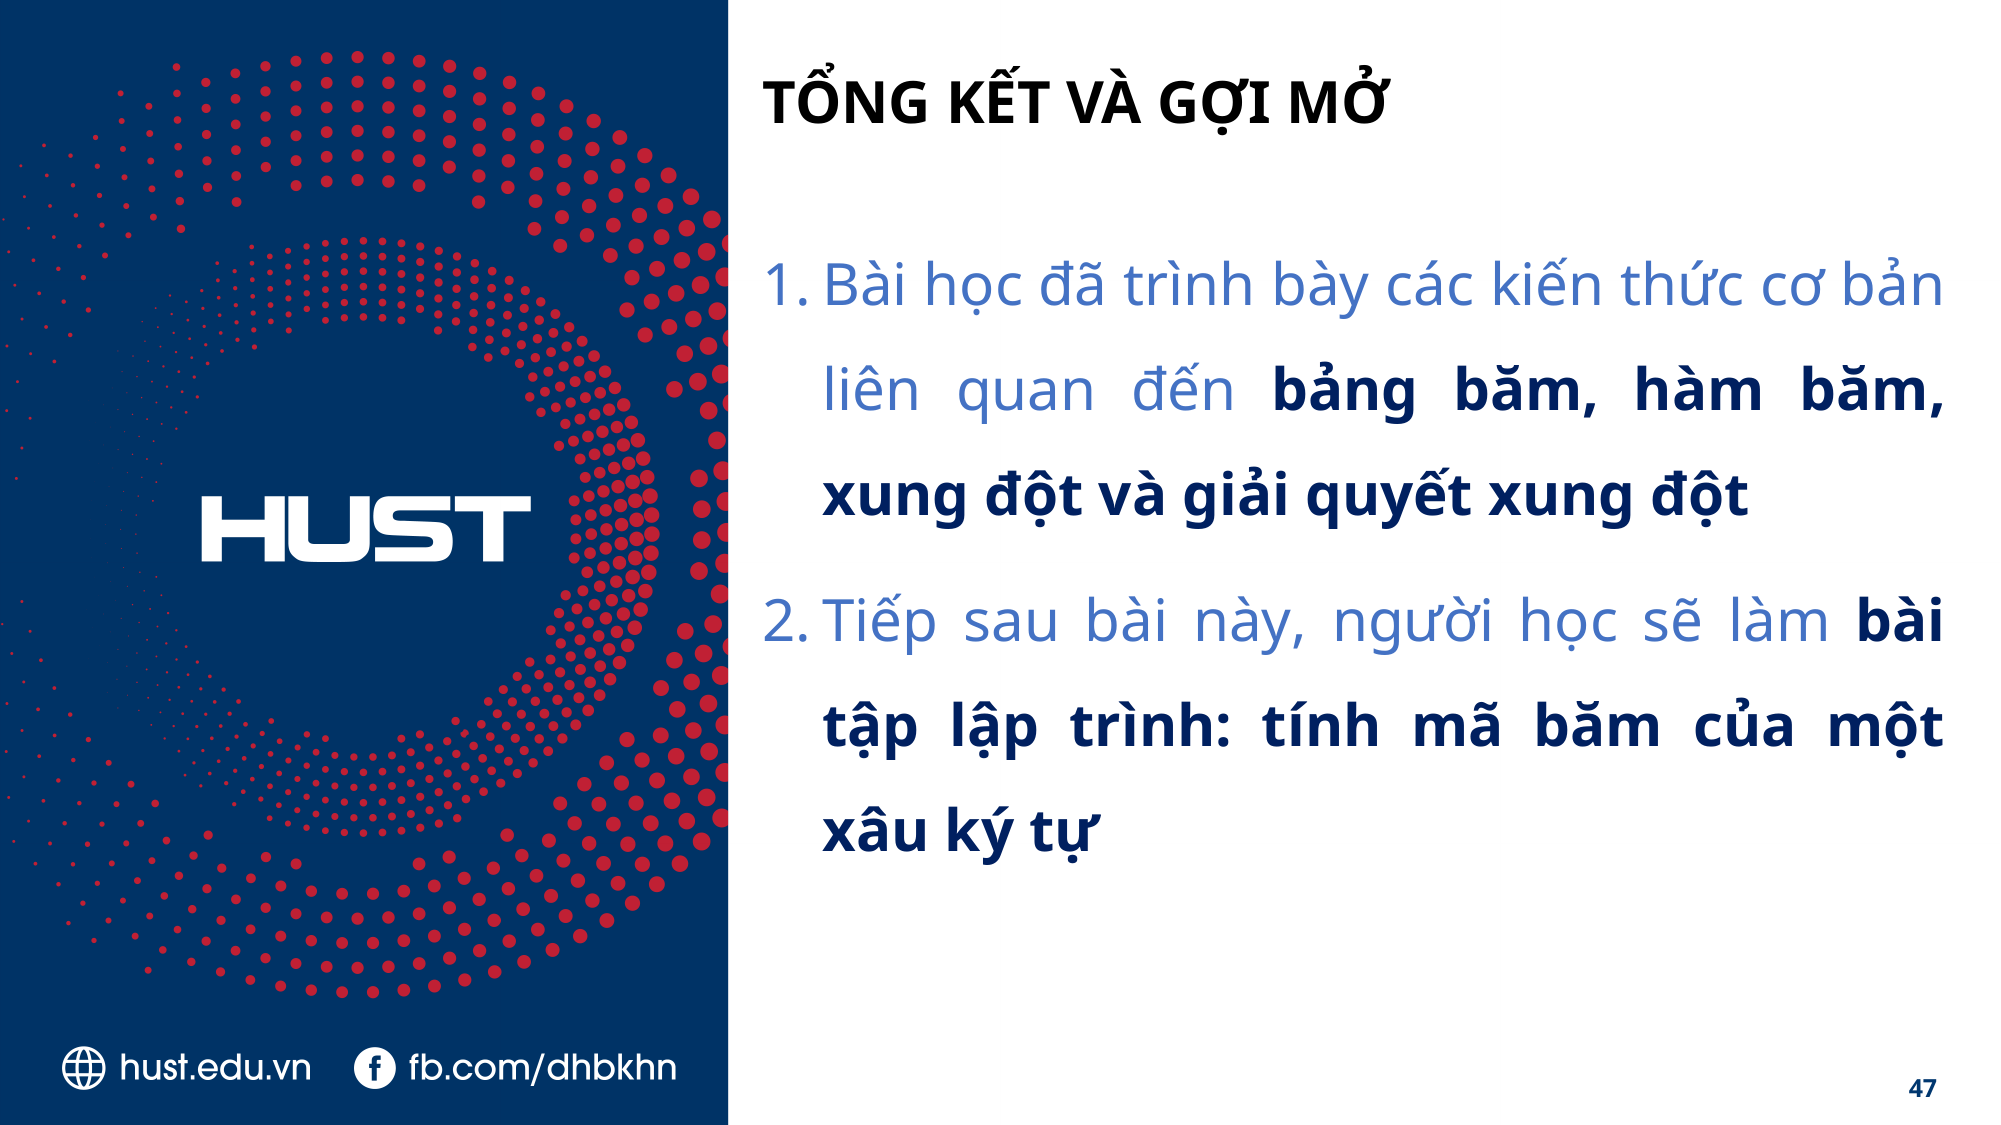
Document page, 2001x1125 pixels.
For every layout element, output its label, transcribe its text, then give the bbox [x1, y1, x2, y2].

list Bài học đã trình bày các kiến thức cơ bản liên quan đến bảng băm, hàm băm, xung đột và giải quyết xung đột Tiếp sau bài này, người học sẽ làm bài tập lập trình: tính mã băm của một xâu ký tự [747, 204, 1961, 1059]
slide_number 47 [1502, 1065, 1953, 1125]
title TỔNG KẾT VÀ GỢI MỞ [747, 66, 1961, 138]
picture [0, 0, 2001, 1125]
